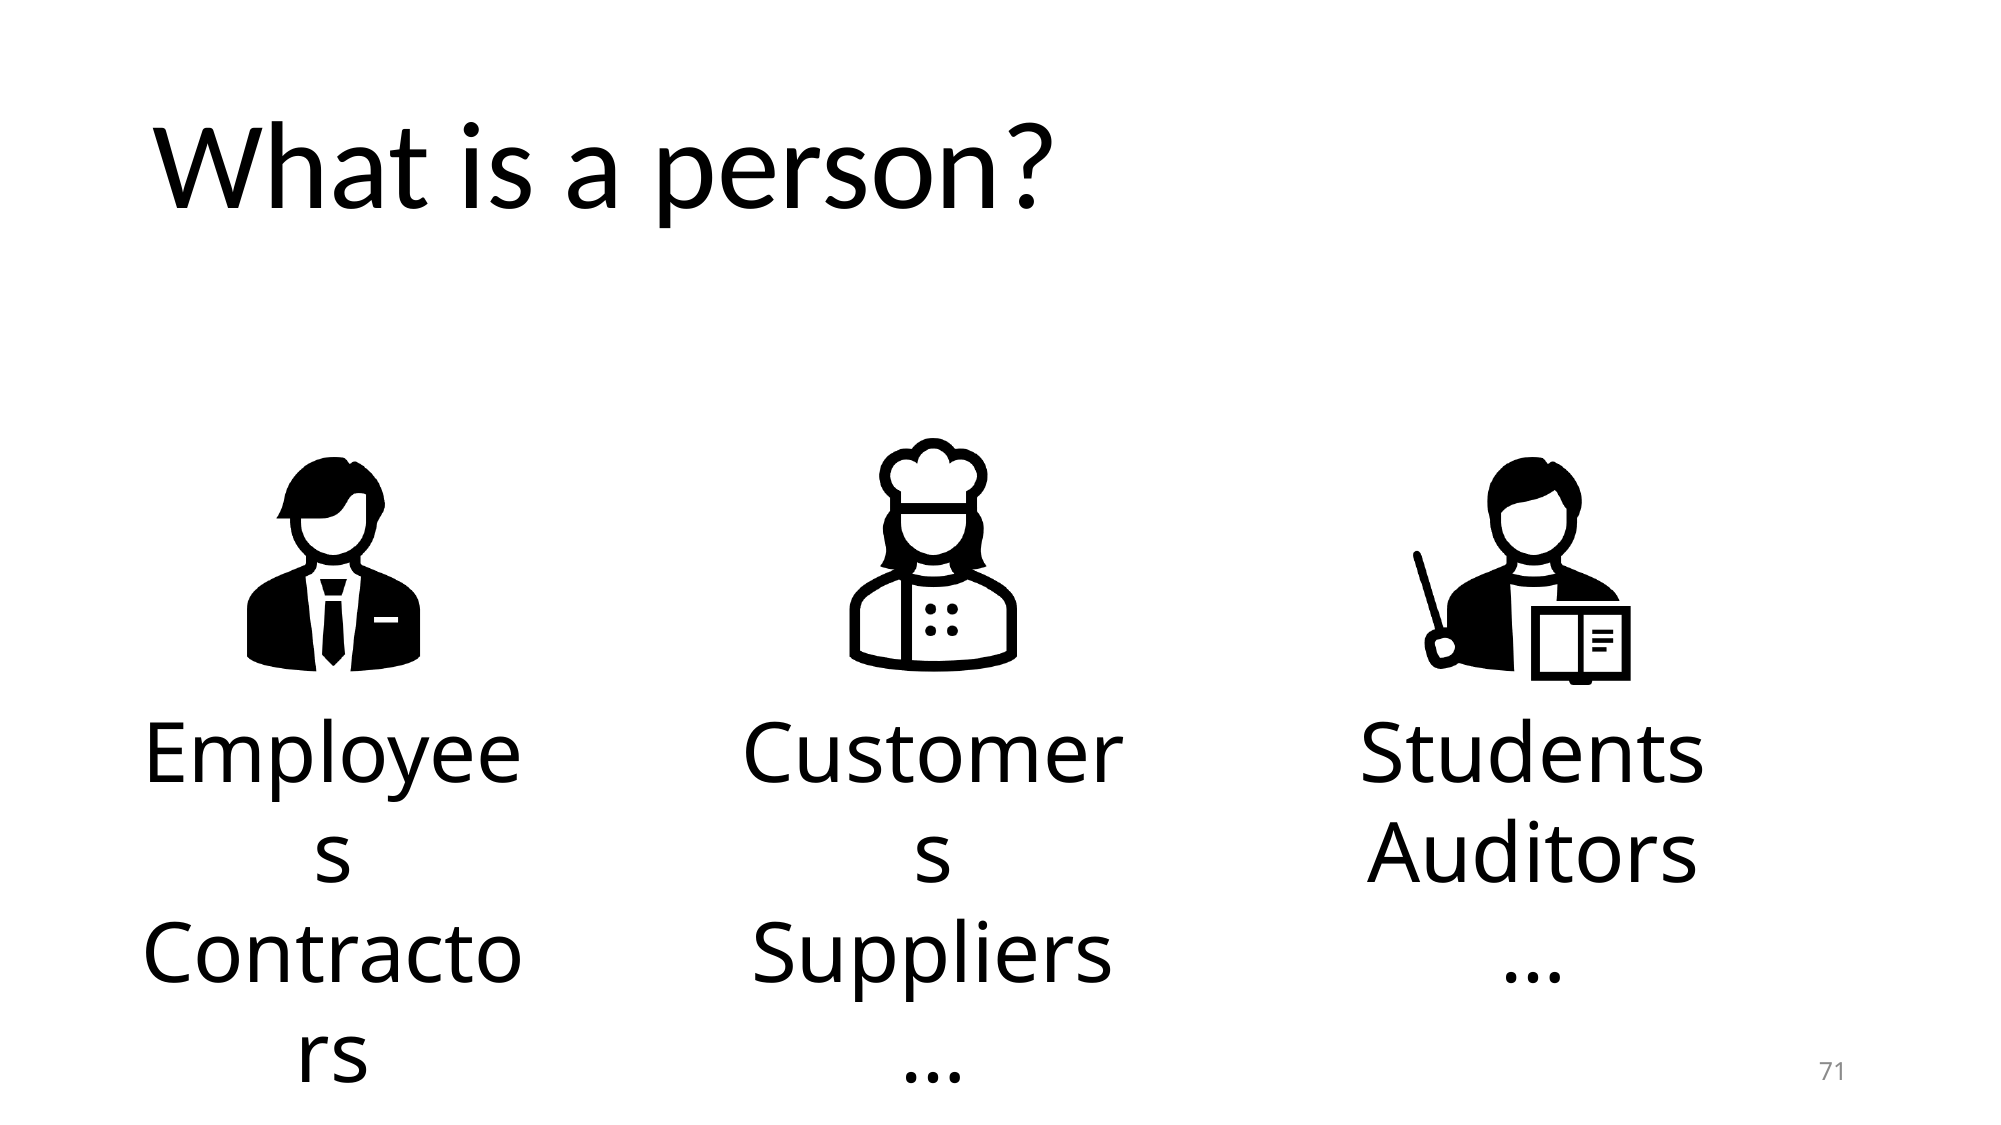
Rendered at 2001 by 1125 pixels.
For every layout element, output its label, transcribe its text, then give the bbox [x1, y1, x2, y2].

title What is a person? [137, 59, 1863, 278]
text_box Employees Contractors … [112, 692, 554, 1125]
picture [203, 432, 463, 693]
text_box Customers Suppliers … [713, 692, 1154, 1107]
picture [1403, 432, 1664, 693]
text_box Students Auditors … [1313, 692, 1754, 1007]
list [803, 432, 1063, 693]
slide_number 71 [1412, 1042, 1863, 1103]
